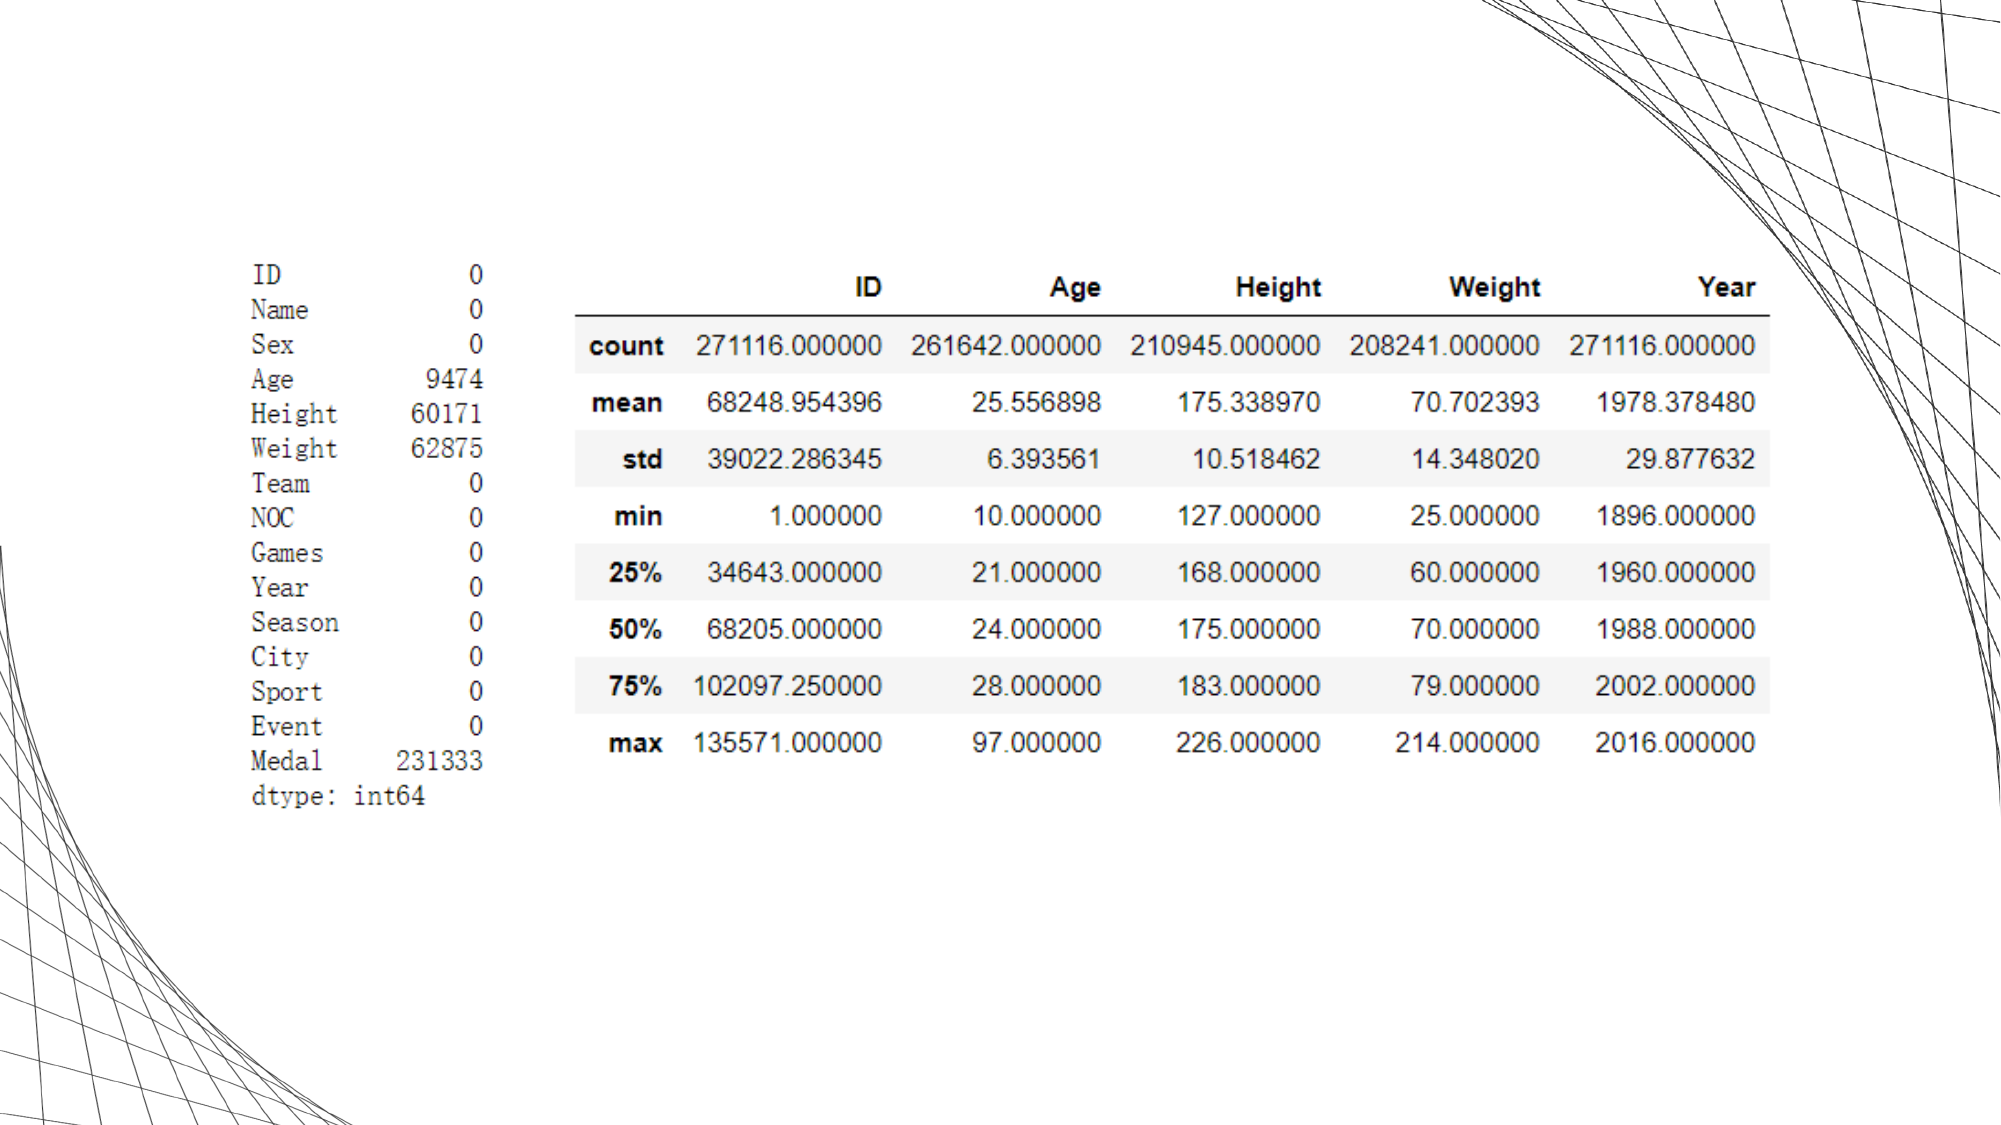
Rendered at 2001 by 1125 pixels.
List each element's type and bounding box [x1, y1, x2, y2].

picture [1479, 0, 2001, 850]
text_box [240, 253, 1774, 820]
picture [0, 546, 361, 1125]
